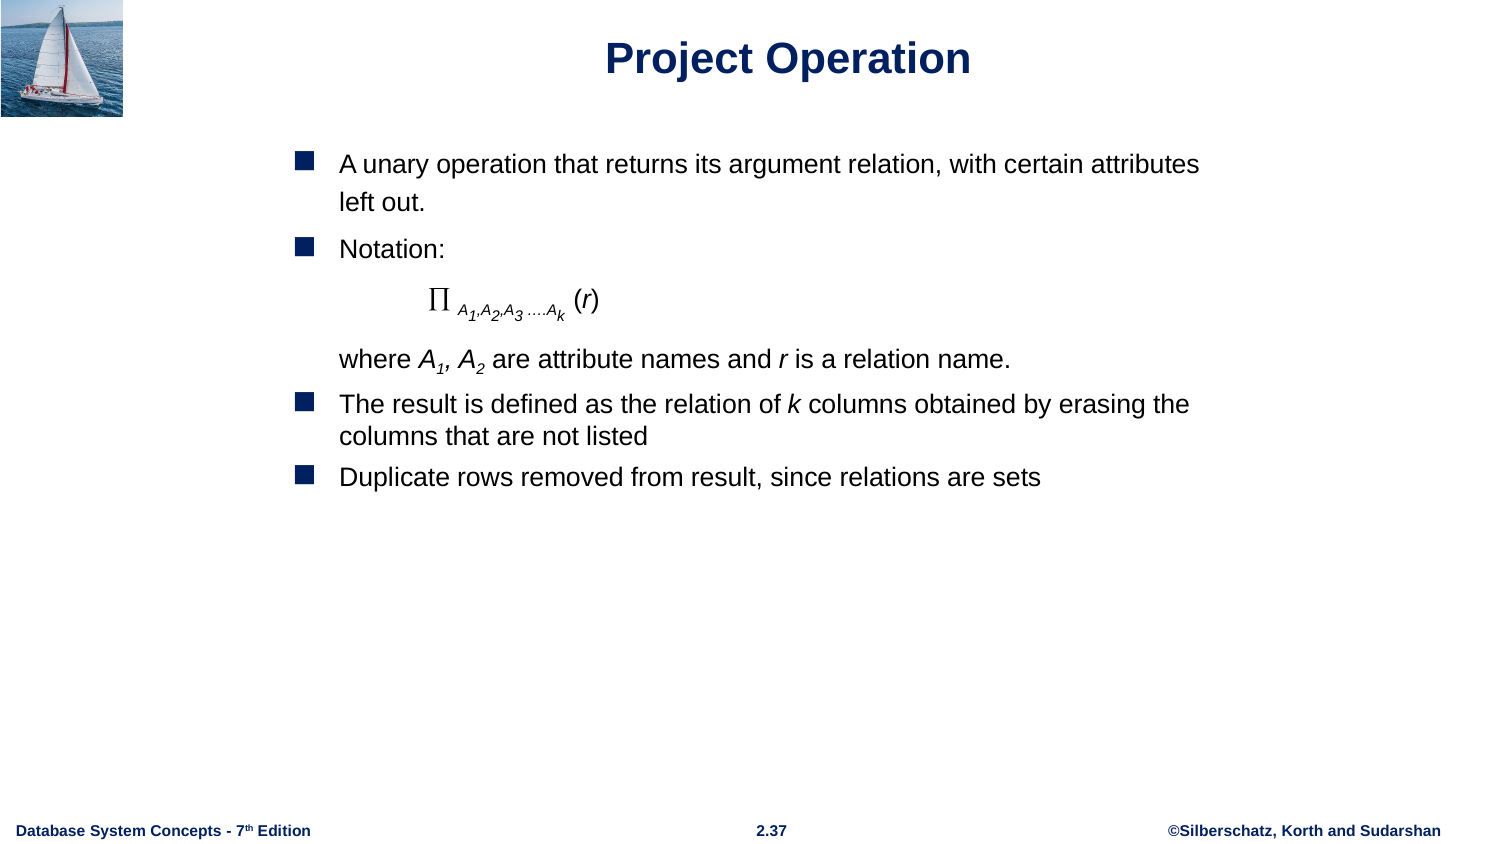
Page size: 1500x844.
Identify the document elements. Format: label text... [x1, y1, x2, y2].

title Project Operation [125, 14, 1452, 90]
list A unary operation that returns its argument relation, with certain attributes left out. Notation:  A1,A2,A3 ….Ak (r) where A1, A2 are attribute names and r is a relation name. The result is defined as the relation of k columns obtained by erasing the columns that are not listed Duplicate rows removed from result, since relations are sets [282, 132, 1228, 733]
picture [0, 0, 123, 117]
